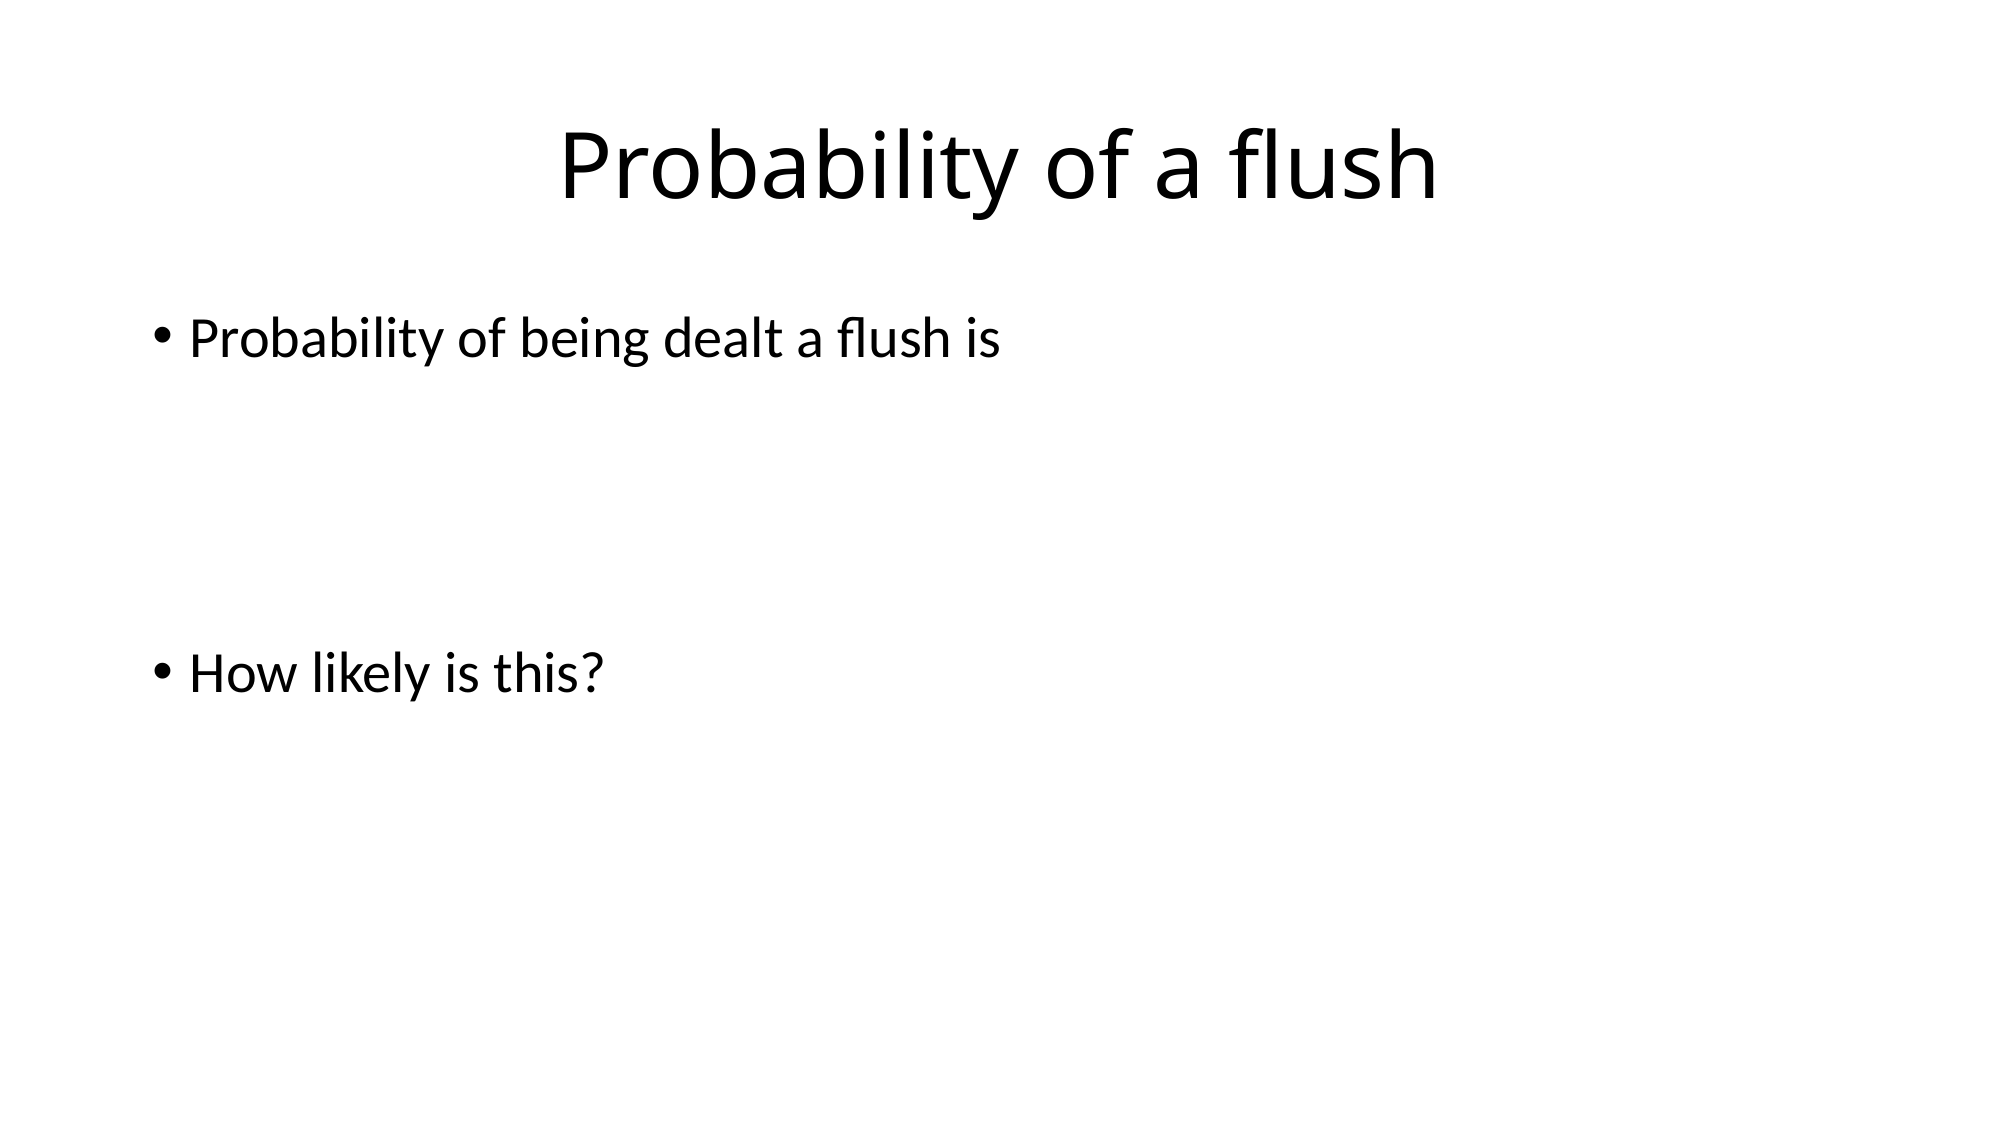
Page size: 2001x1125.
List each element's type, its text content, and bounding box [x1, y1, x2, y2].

title Probability of a flush [137, 59, 1863, 278]
